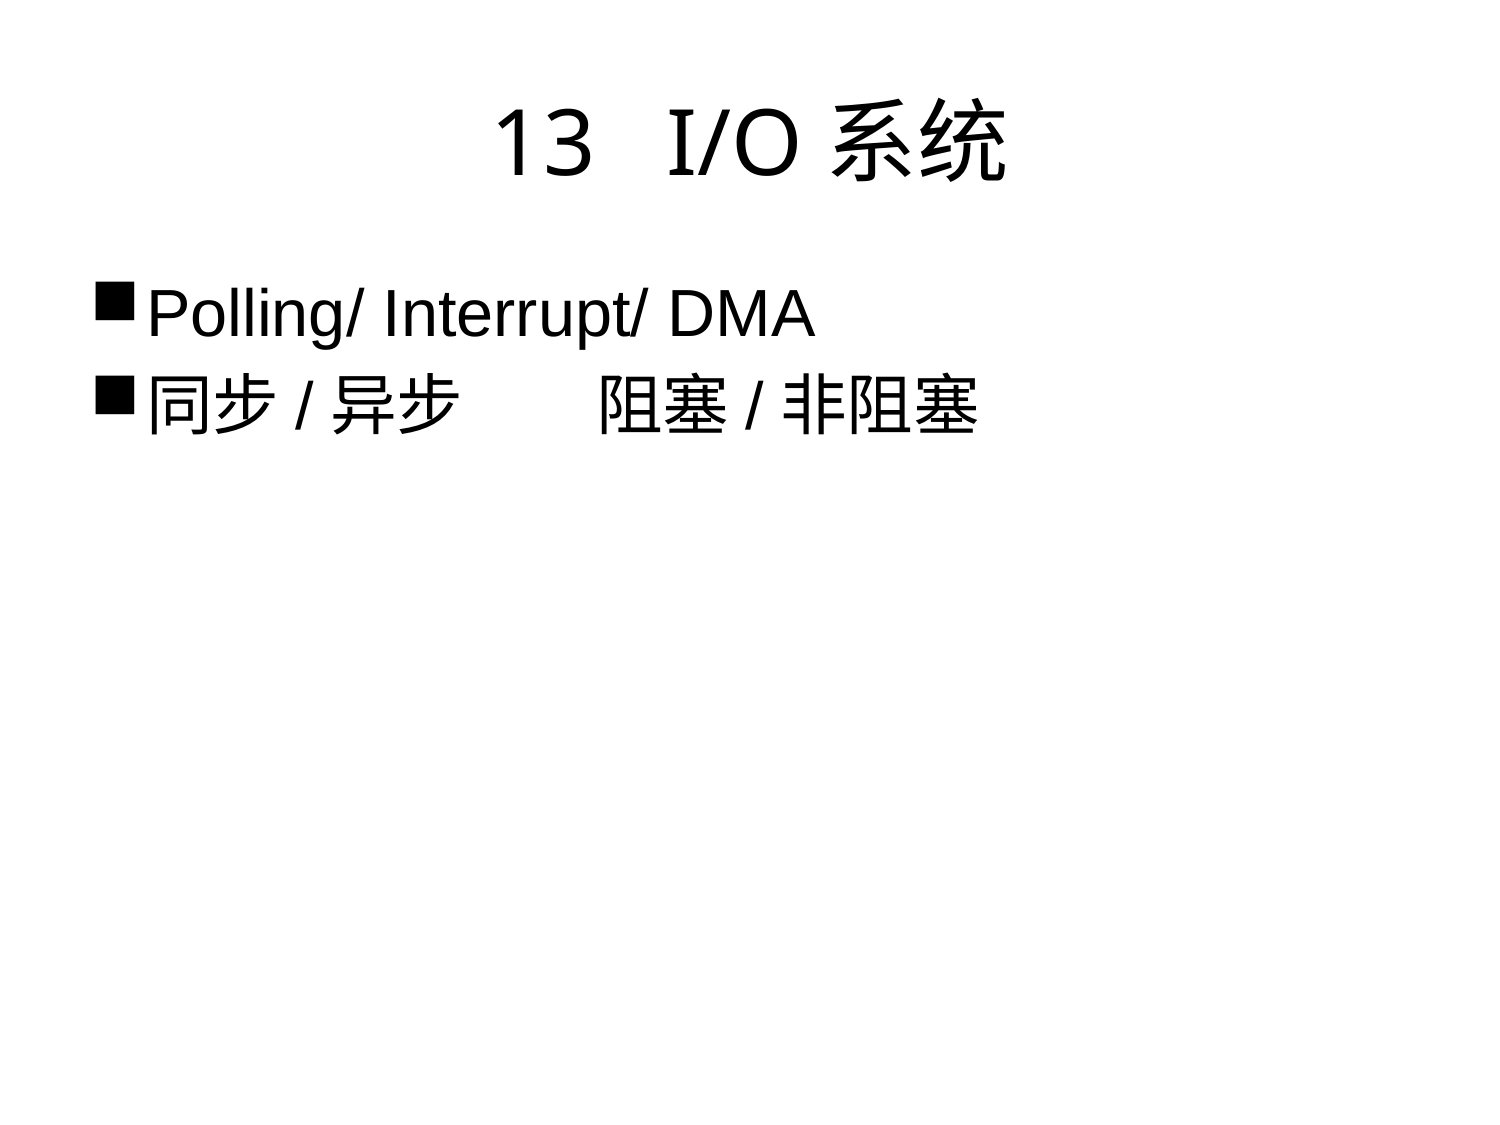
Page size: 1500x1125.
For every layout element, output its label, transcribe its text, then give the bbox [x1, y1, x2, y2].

title 13 I/O系统 [74, 44, 1426, 233]
list Polling/ Interrupt/ DMA 同步/异步 阻塞/非阻塞 [74, 262, 1426, 1006]
